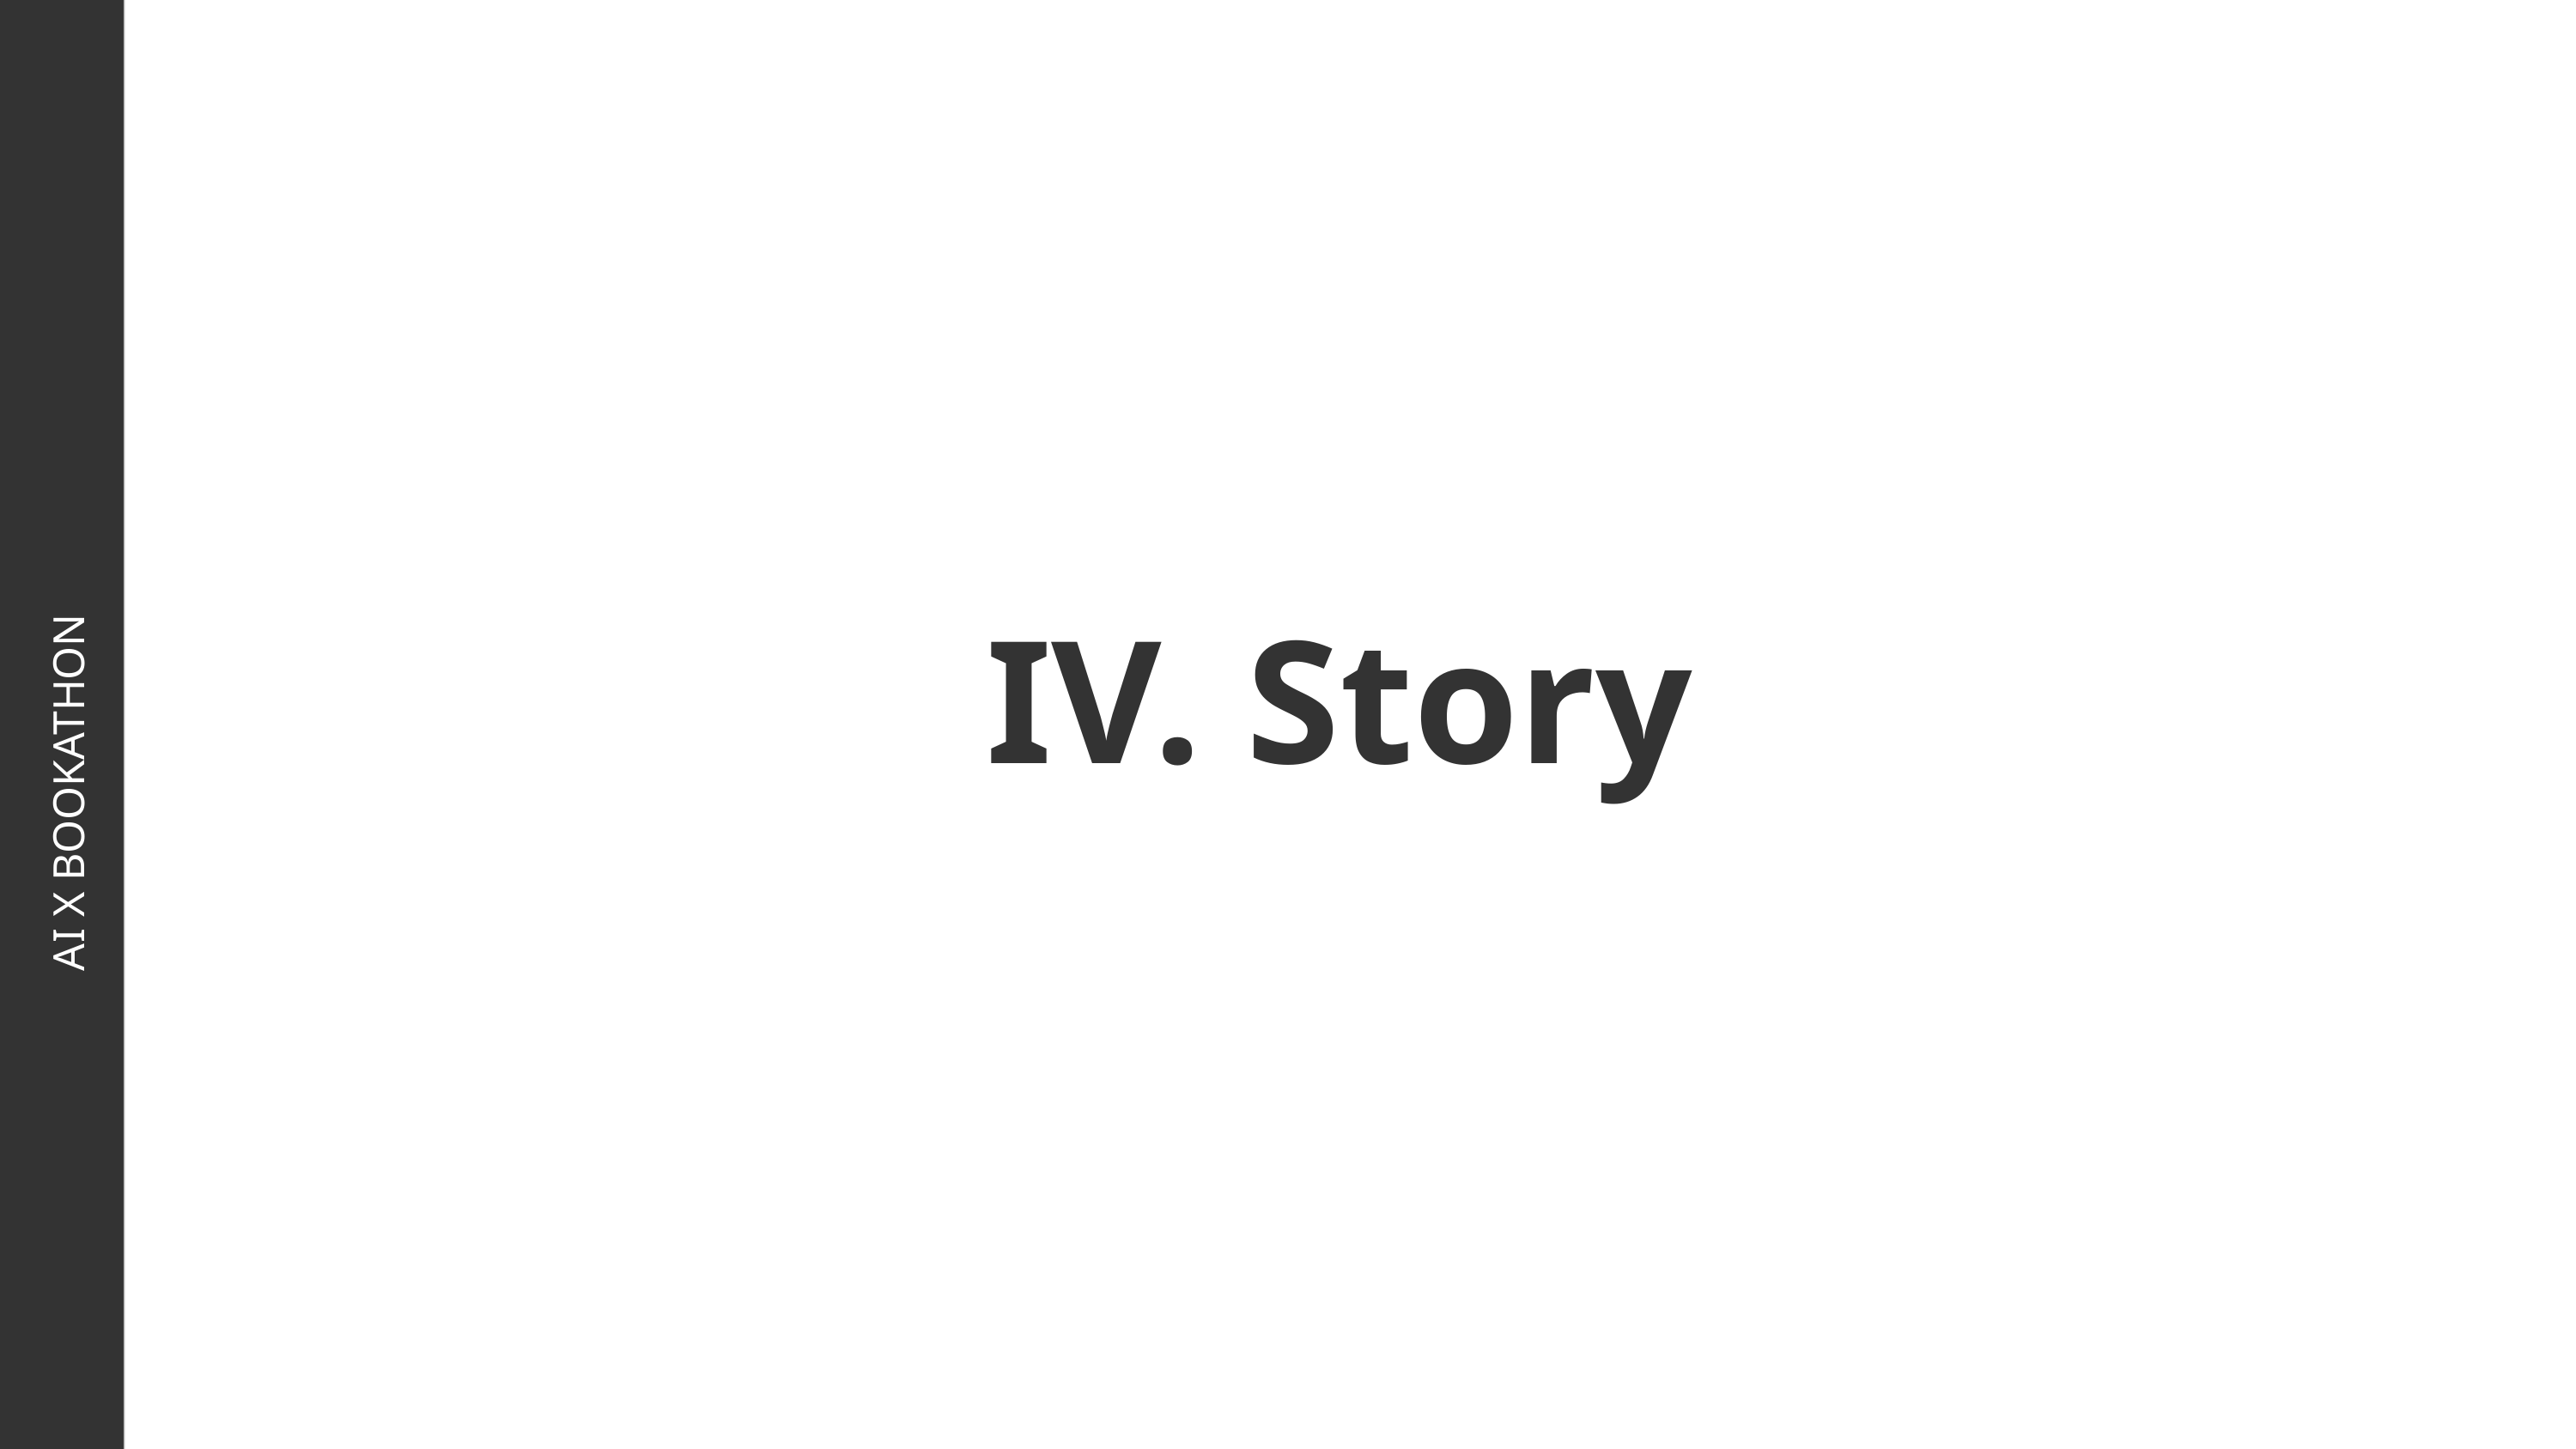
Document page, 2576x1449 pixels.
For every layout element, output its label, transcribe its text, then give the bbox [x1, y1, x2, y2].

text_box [0, 0, 125, 1449]
text_box IV. Story [131, 587, 2566, 804]
